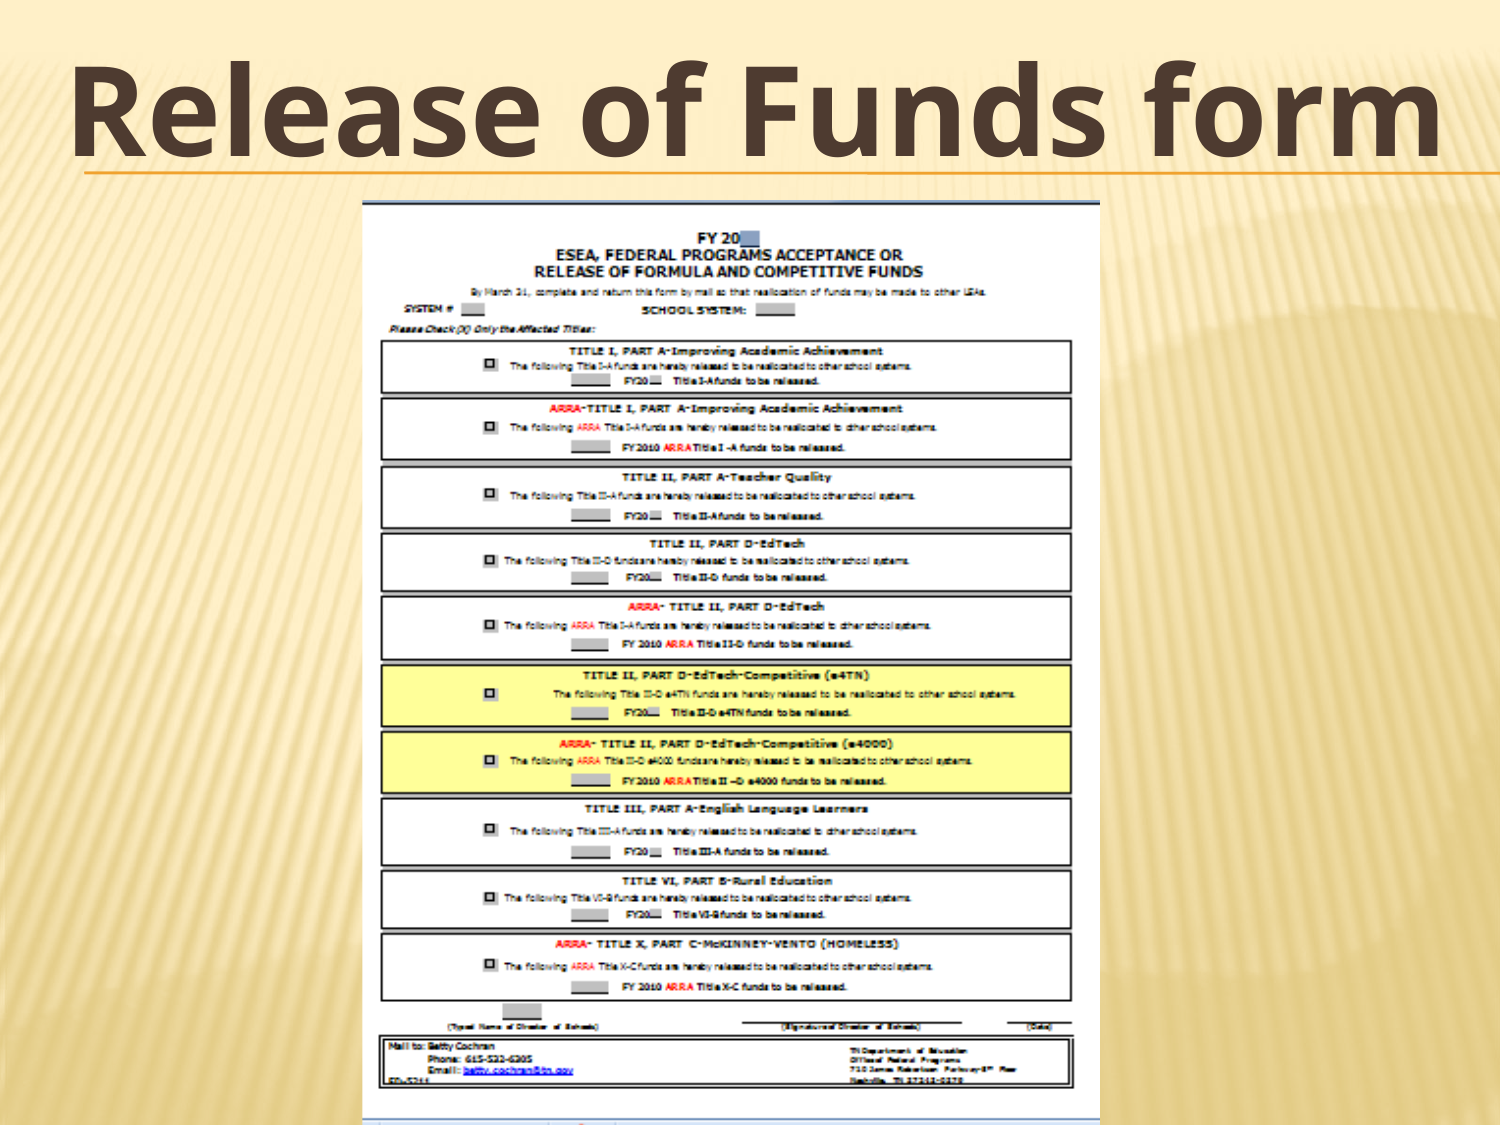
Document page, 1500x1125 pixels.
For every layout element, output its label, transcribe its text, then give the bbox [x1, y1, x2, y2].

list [362, 199, 1101, 1125]
title Release of Funds form [50, 37, 1475, 175]
